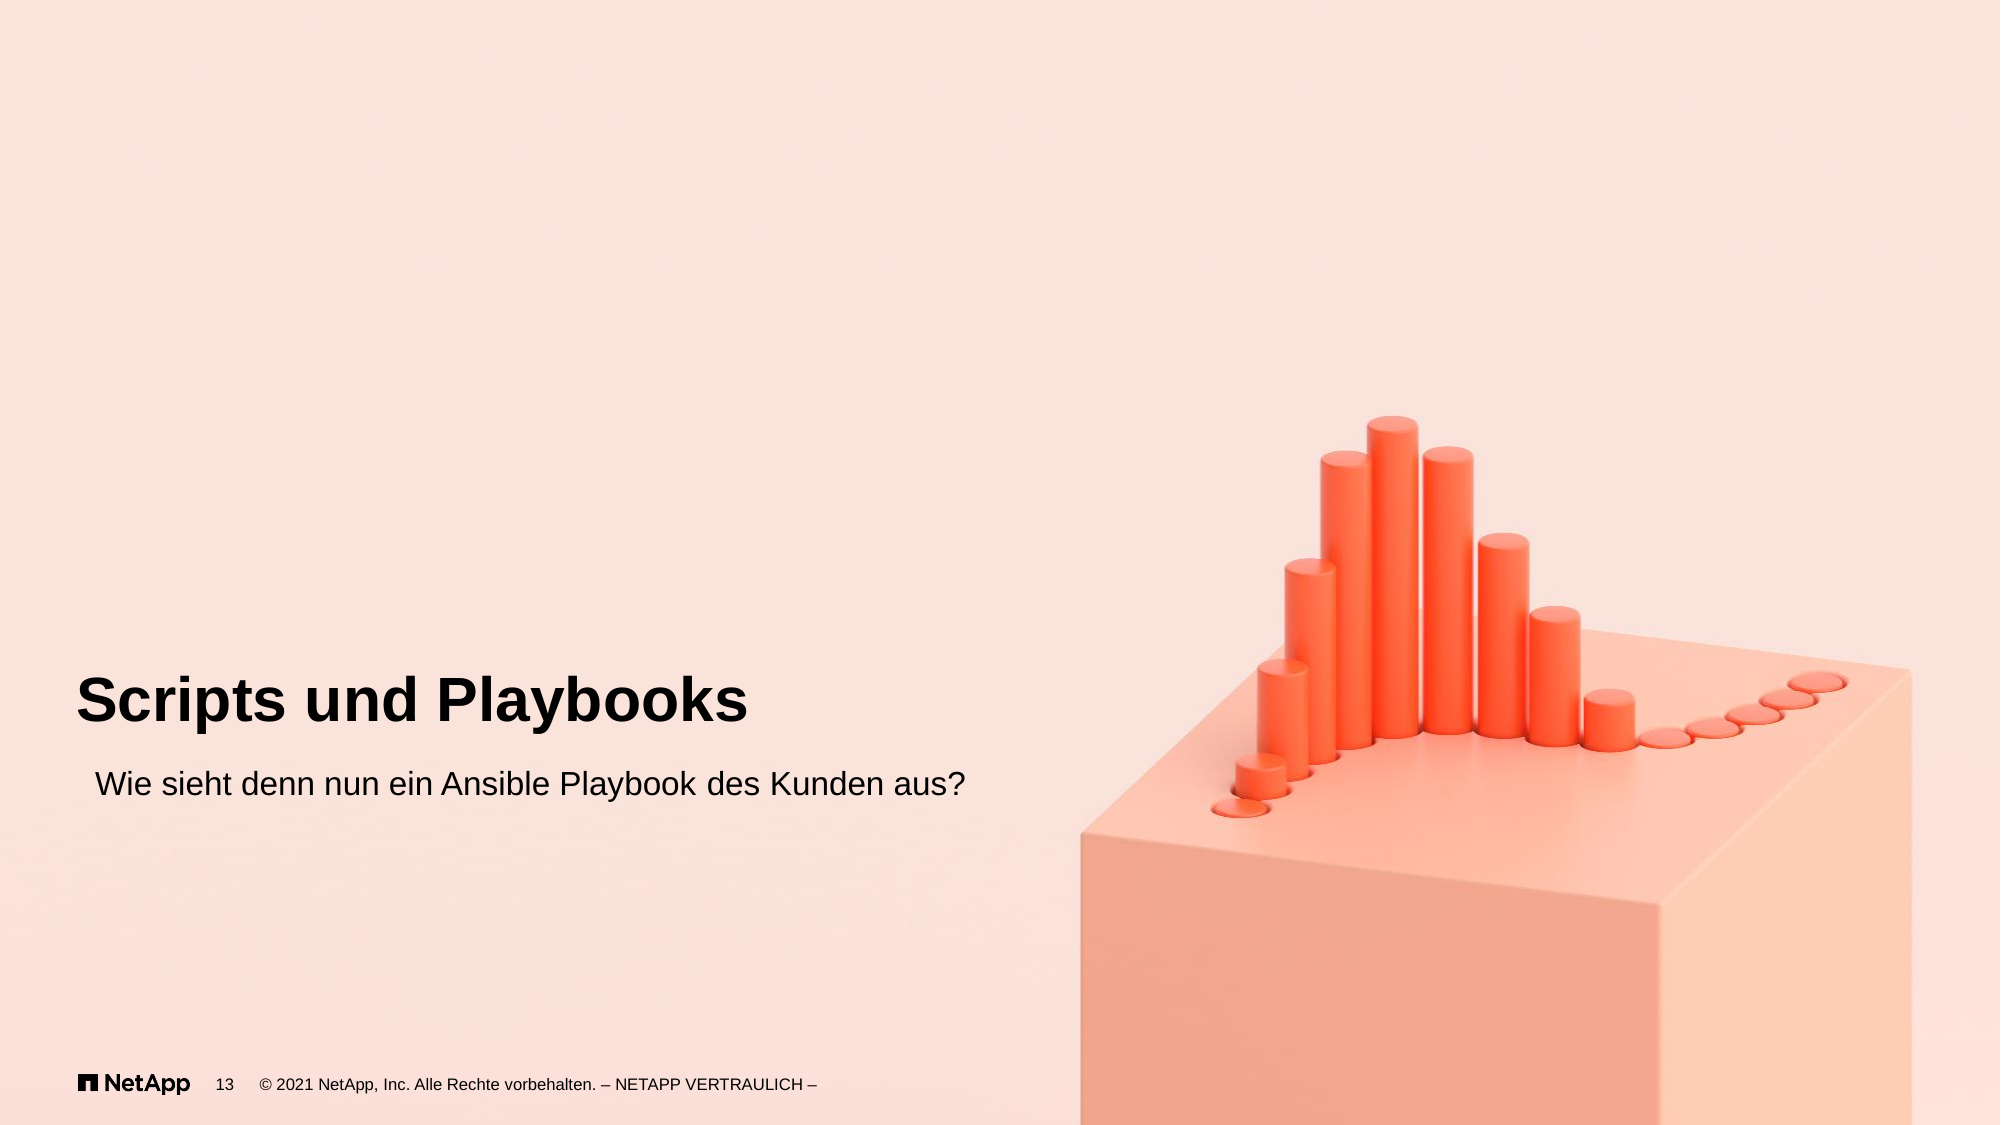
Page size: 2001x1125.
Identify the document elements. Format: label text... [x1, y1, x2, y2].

picture [0, 0, 2000, 1125]
slide_number 13 [191, 1073, 258, 1094]
footer © 2021 NetApp, Inc. Alle Rechte vorbehalten. – NETAPP VERTRAULICH – [259, 1073, 986, 1094]
title Scripts und Playbooks [61, 501, 908, 743]
list Wie sieht denn nun ein Ansible Playbook des Kunden aus? [61, 760, 1000, 929]
